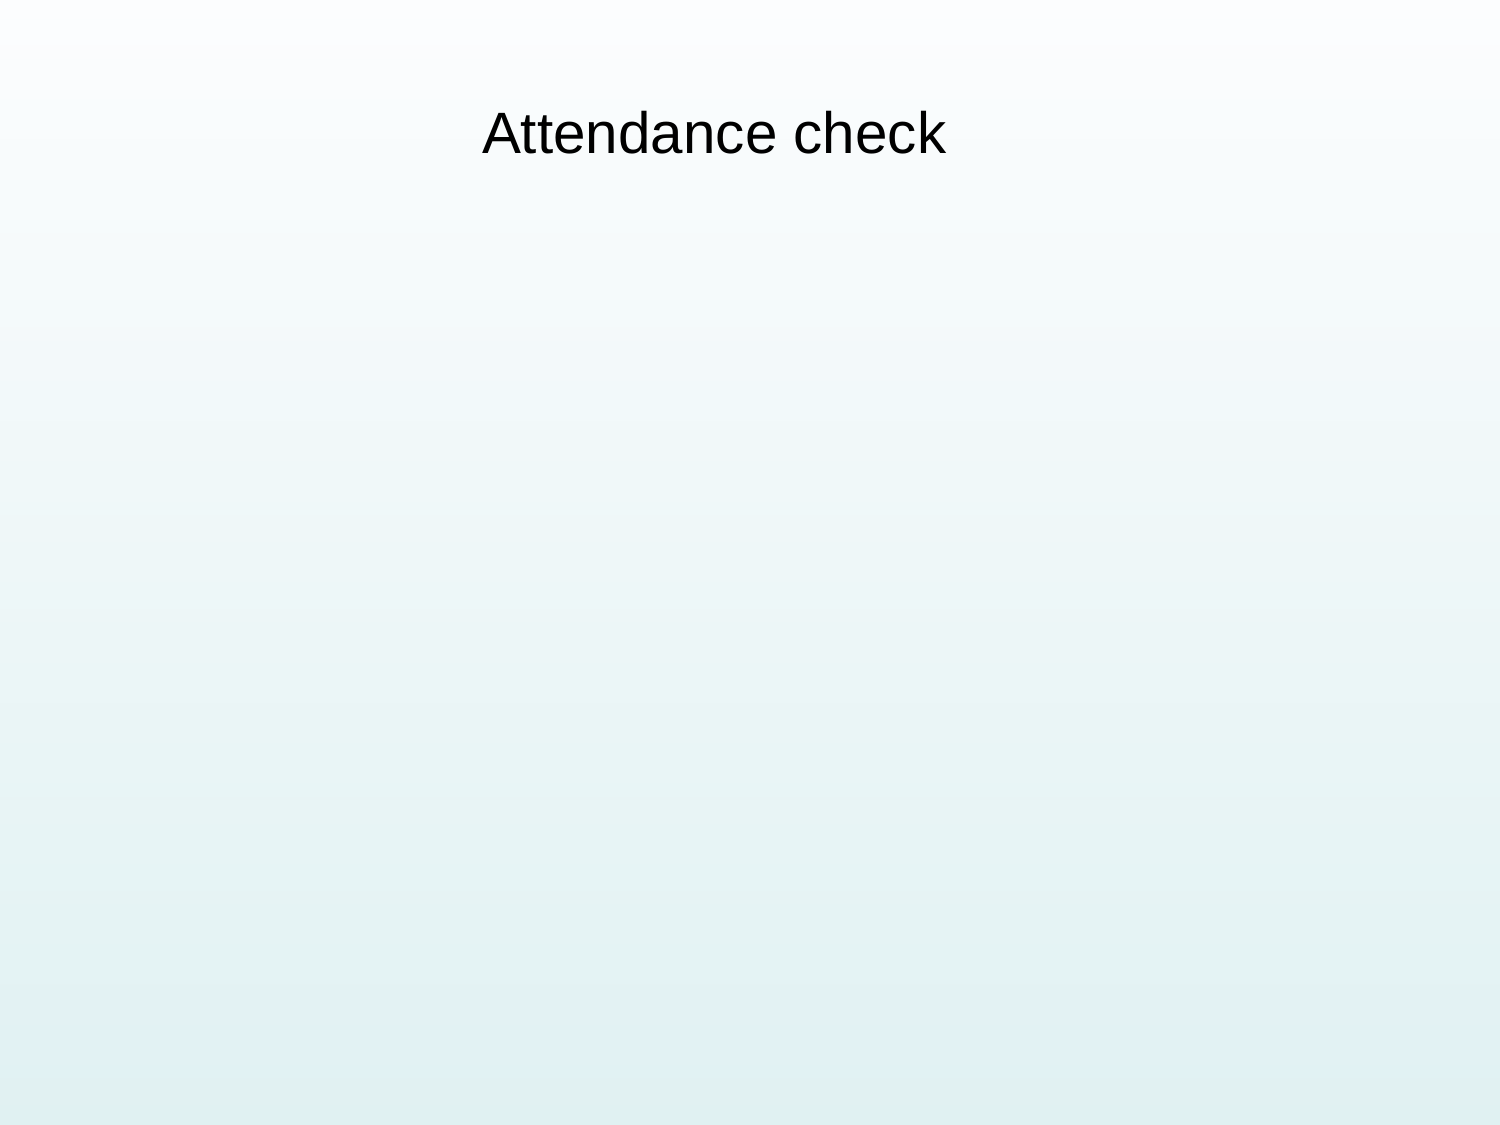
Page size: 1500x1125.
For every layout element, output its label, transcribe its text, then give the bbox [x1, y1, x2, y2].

text_box Attendance check [353, 87, 1092, 173]
